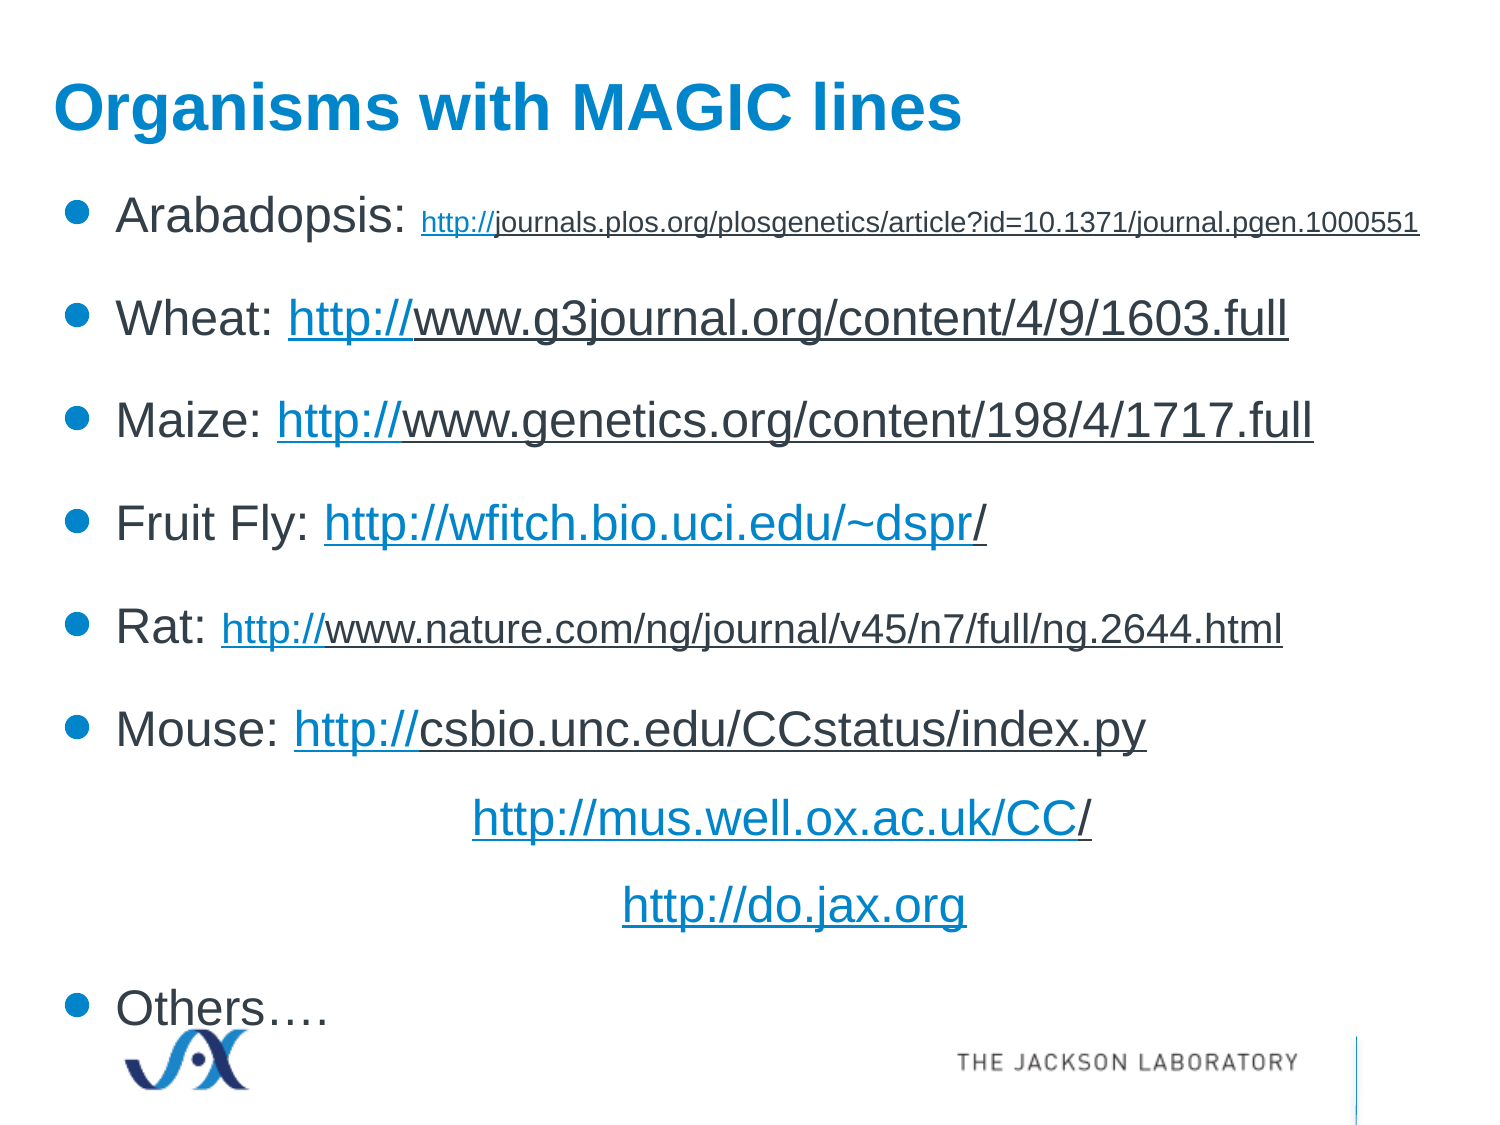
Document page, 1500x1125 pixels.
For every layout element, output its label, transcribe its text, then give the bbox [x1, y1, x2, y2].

picture [59, 503, 95, 539]
picture [957, 1051, 1300, 1076]
picture [59, 606, 95, 642]
picture [110, 1011, 268, 1106]
picture [59, 400, 95, 436]
picture [59, 297, 95, 333]
text_box Organisms with MAGIC lines [53, 54, 1347, 151]
picture [59, 194, 95, 230]
picture [59, 987, 95, 1023]
text_box Arabadopsis: http://journals.plos.org/plosgenetics/article?id=10.1371/journal.pgen.1000551 Wheat: http://www.g3journal.org/content/4/9/1603.full Maize: http://www.genetics.org/content/198/4/1717.full Fruit Fly: http://wfitch.bio.uci.edu/~dspr/ Rat: http://www.nature.com/ng/journal/v45/n7/full/ng.2644.html Mouse: http://csbio.unc.edu/CCstatus/index.py http://mus.well.ox.ac.uk/CC/ http://do.jax.org Others…. [59, 173, 1448, 1005]
picture [59, 709, 95, 745]
